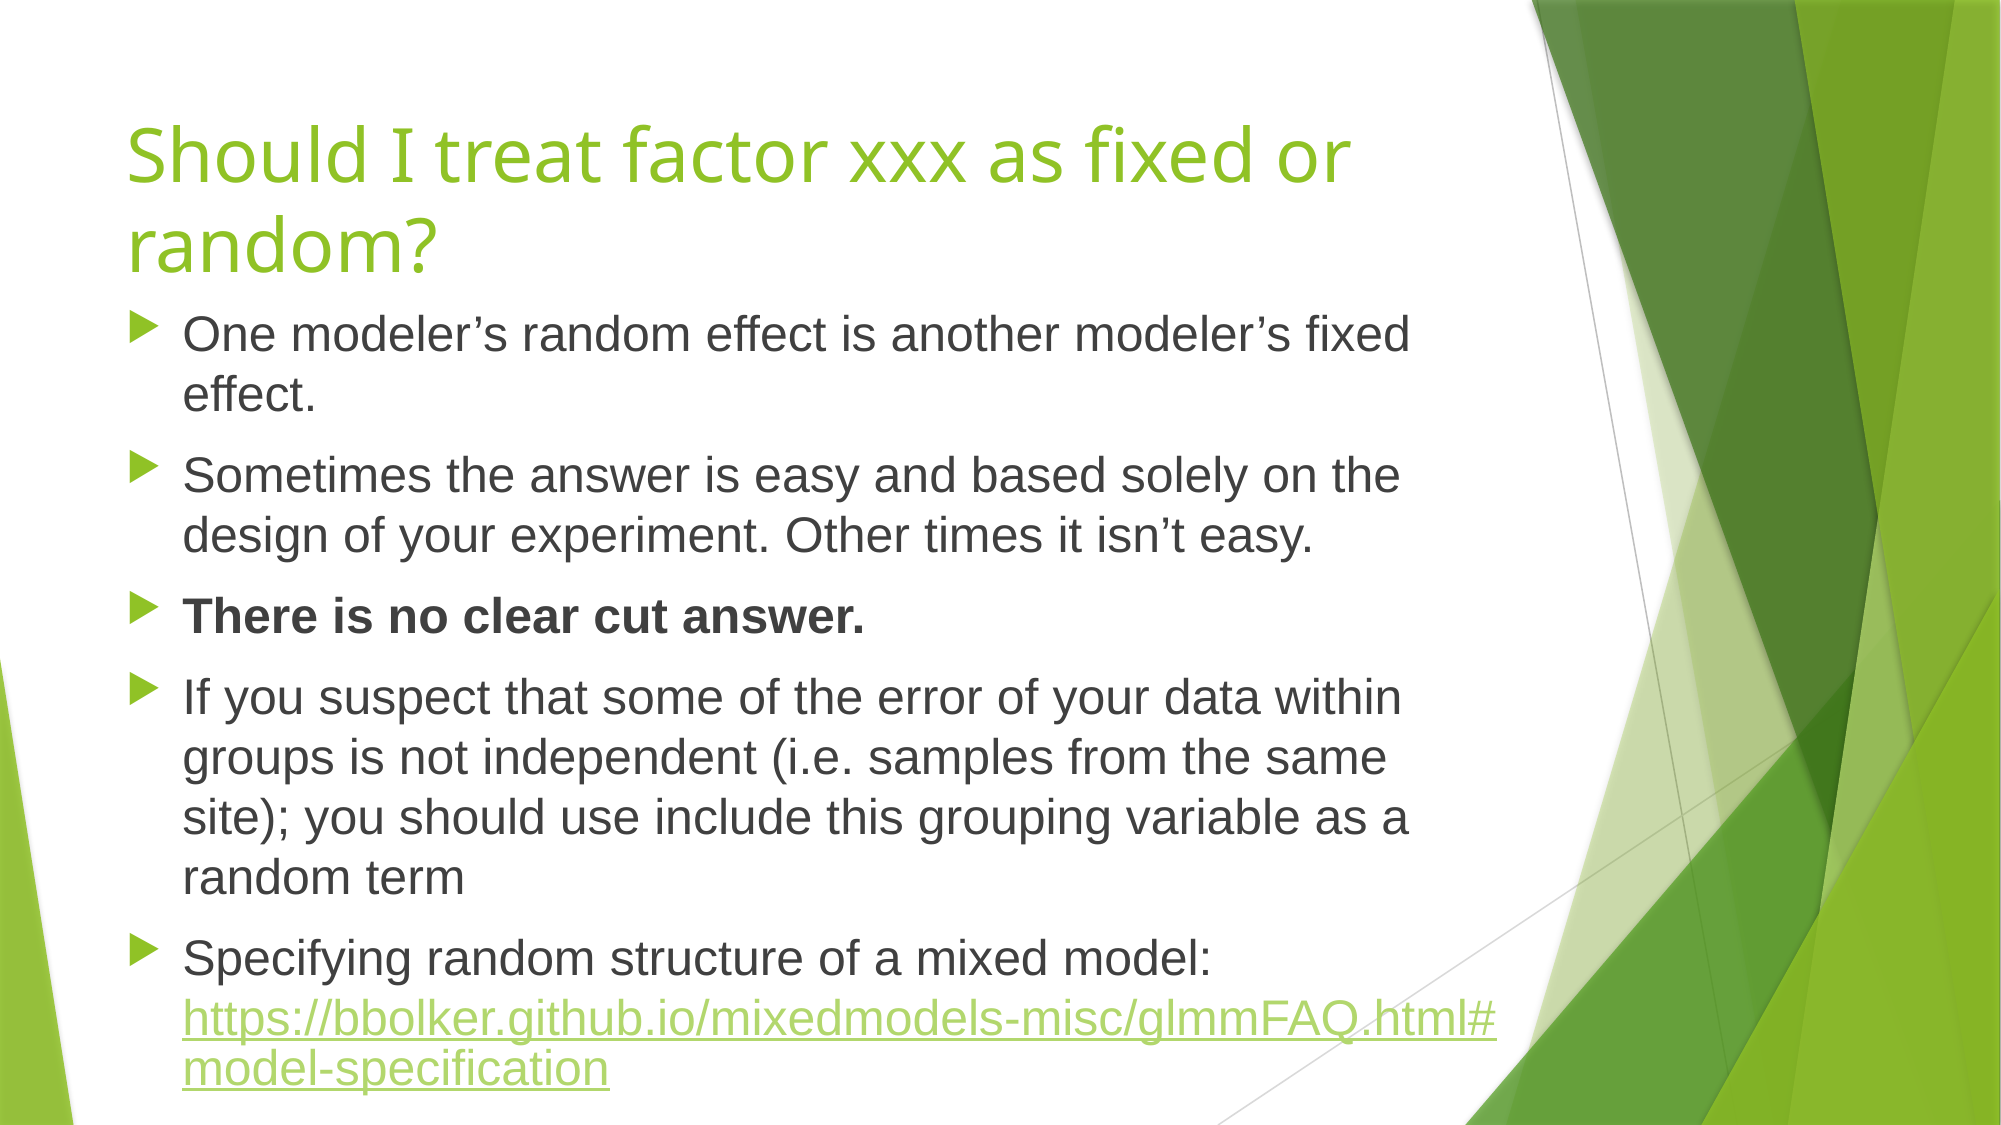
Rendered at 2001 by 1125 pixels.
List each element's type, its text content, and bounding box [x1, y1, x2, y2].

title Should I treat factor xxx as fixed or random? [111, 99, 1522, 294]
list One modeler’s random effect is another modeler’s fixed effect. Sometimes the answer is easy and based solely on the design of your experiment. Other times it isn’t easy. There is no clear cut answer. If you suspect that some of the error of your data within groups is not independent (i.e. samples from the same site); you should use include this grouping variable as a random term Specifying random structure of a mixed model: https://bbolker.github.io/mixedmodels-misc/glmmFAQ.html#model-specification [111, 294, 1522, 1114]
